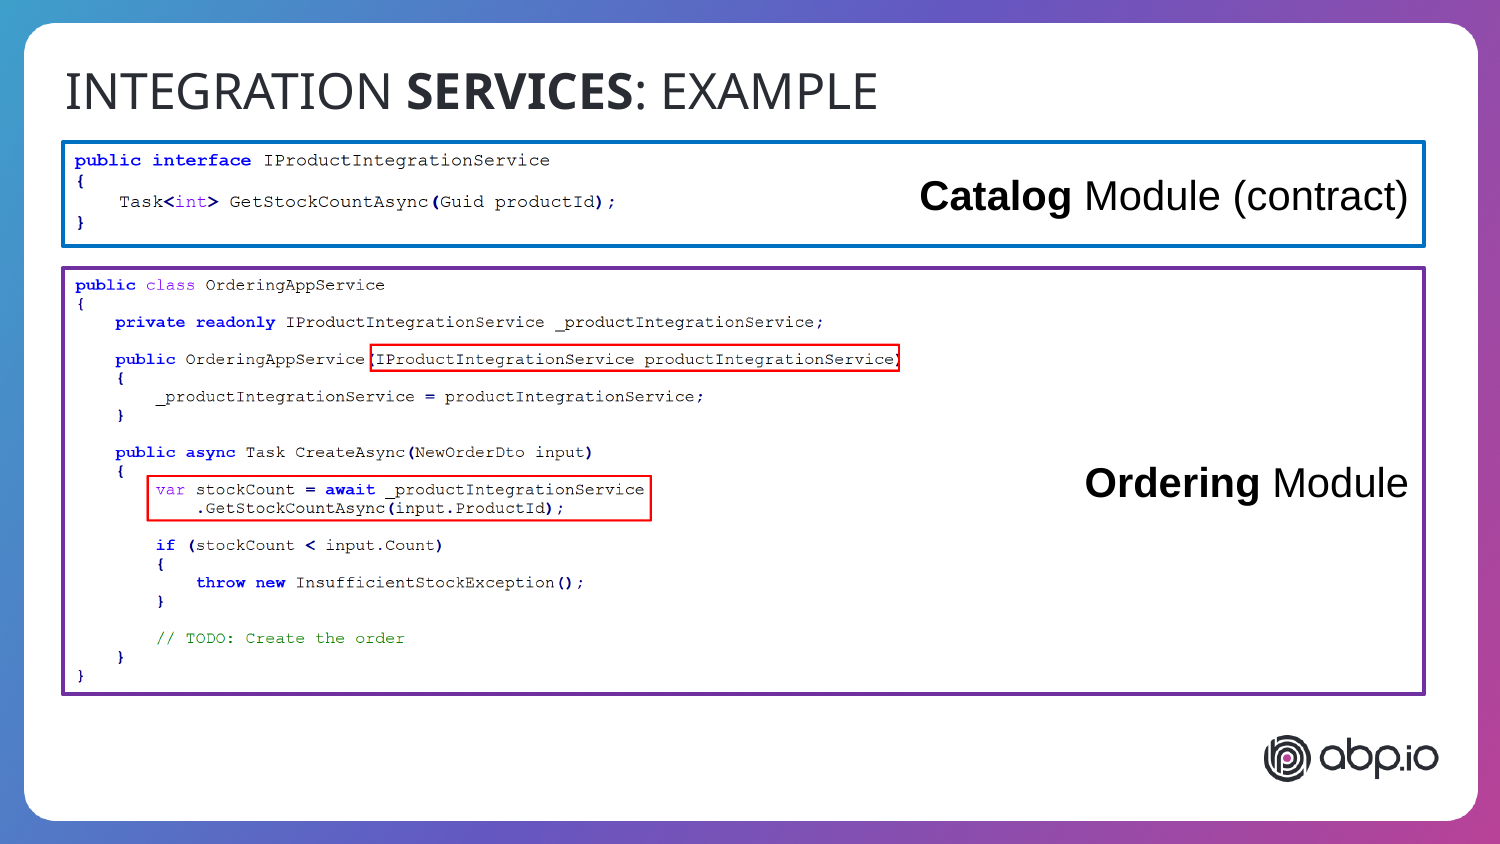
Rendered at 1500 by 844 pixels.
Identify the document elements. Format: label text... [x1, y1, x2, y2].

text_box INTEGRATION SERVICES: EXAMPLE [50, 44, 1430, 136]
picture [0, 0, 1500, 844]
text_box Catalog Module (contract) [61, 140, 1426, 248]
text_box Ordering Module [61, 266, 1426, 696]
